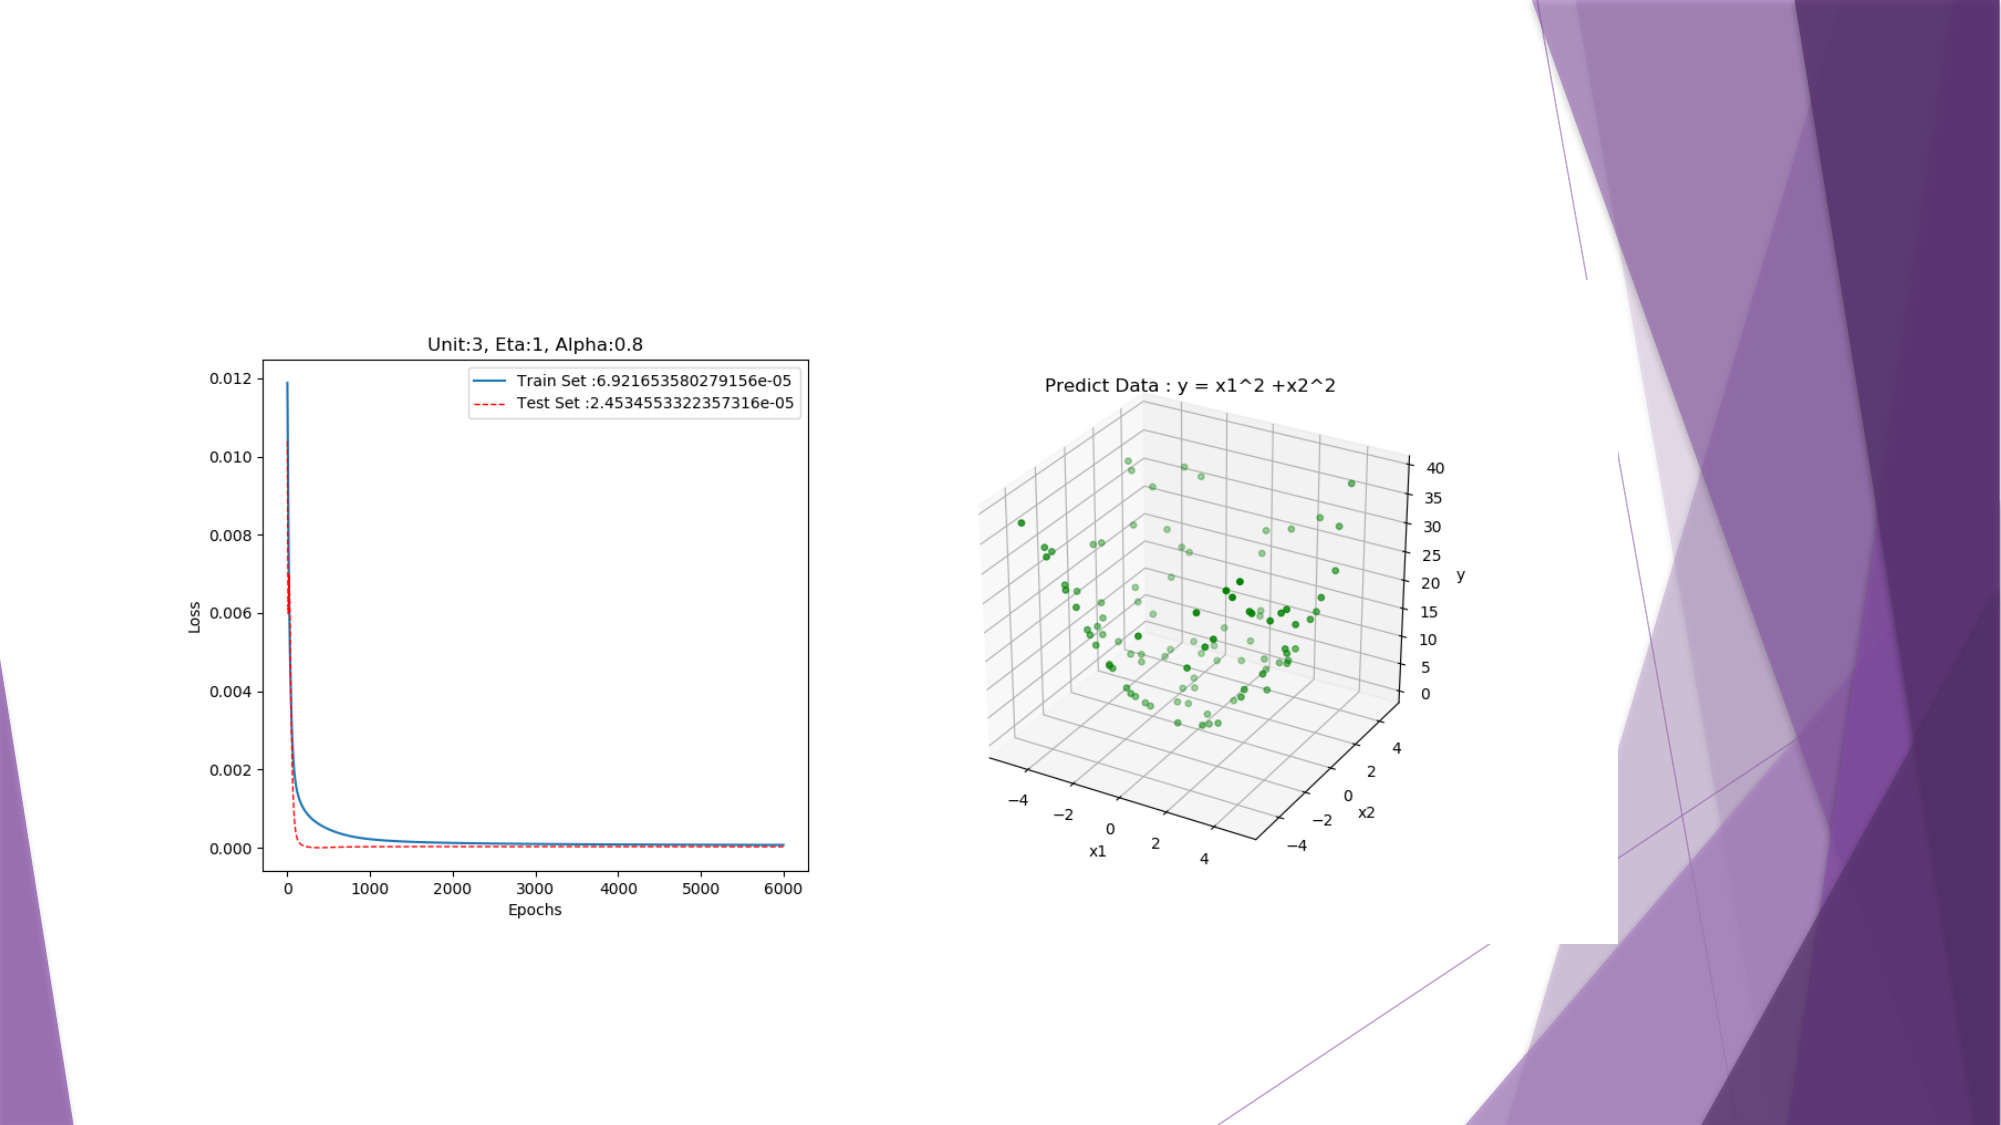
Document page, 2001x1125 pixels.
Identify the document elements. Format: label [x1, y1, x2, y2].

picture [69, 280, 1618, 945]
